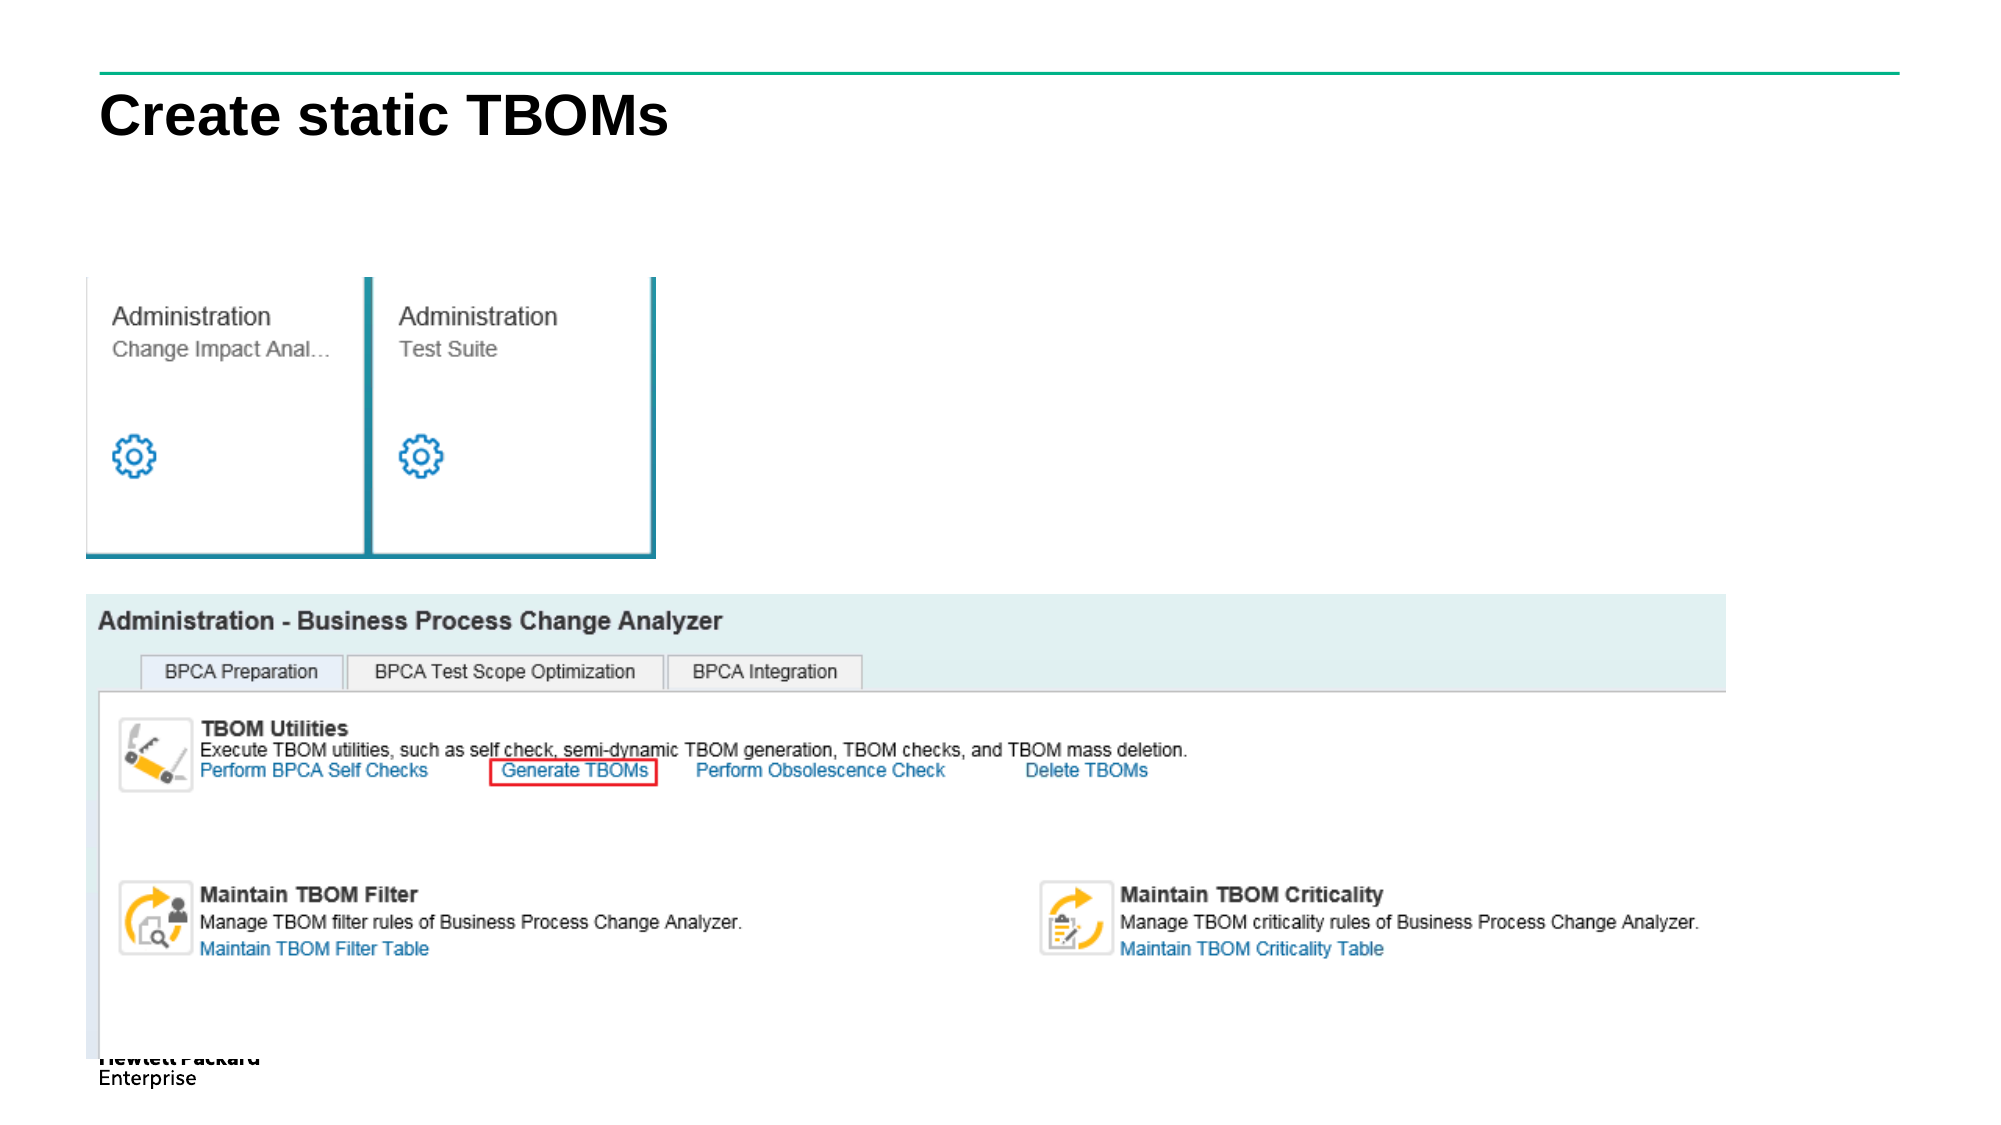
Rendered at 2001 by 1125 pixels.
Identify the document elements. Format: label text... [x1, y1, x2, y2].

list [86, 277, 656, 559]
title Create static TBOMs [99, 85, 1900, 225]
picture [86, 594, 1726, 1059]
